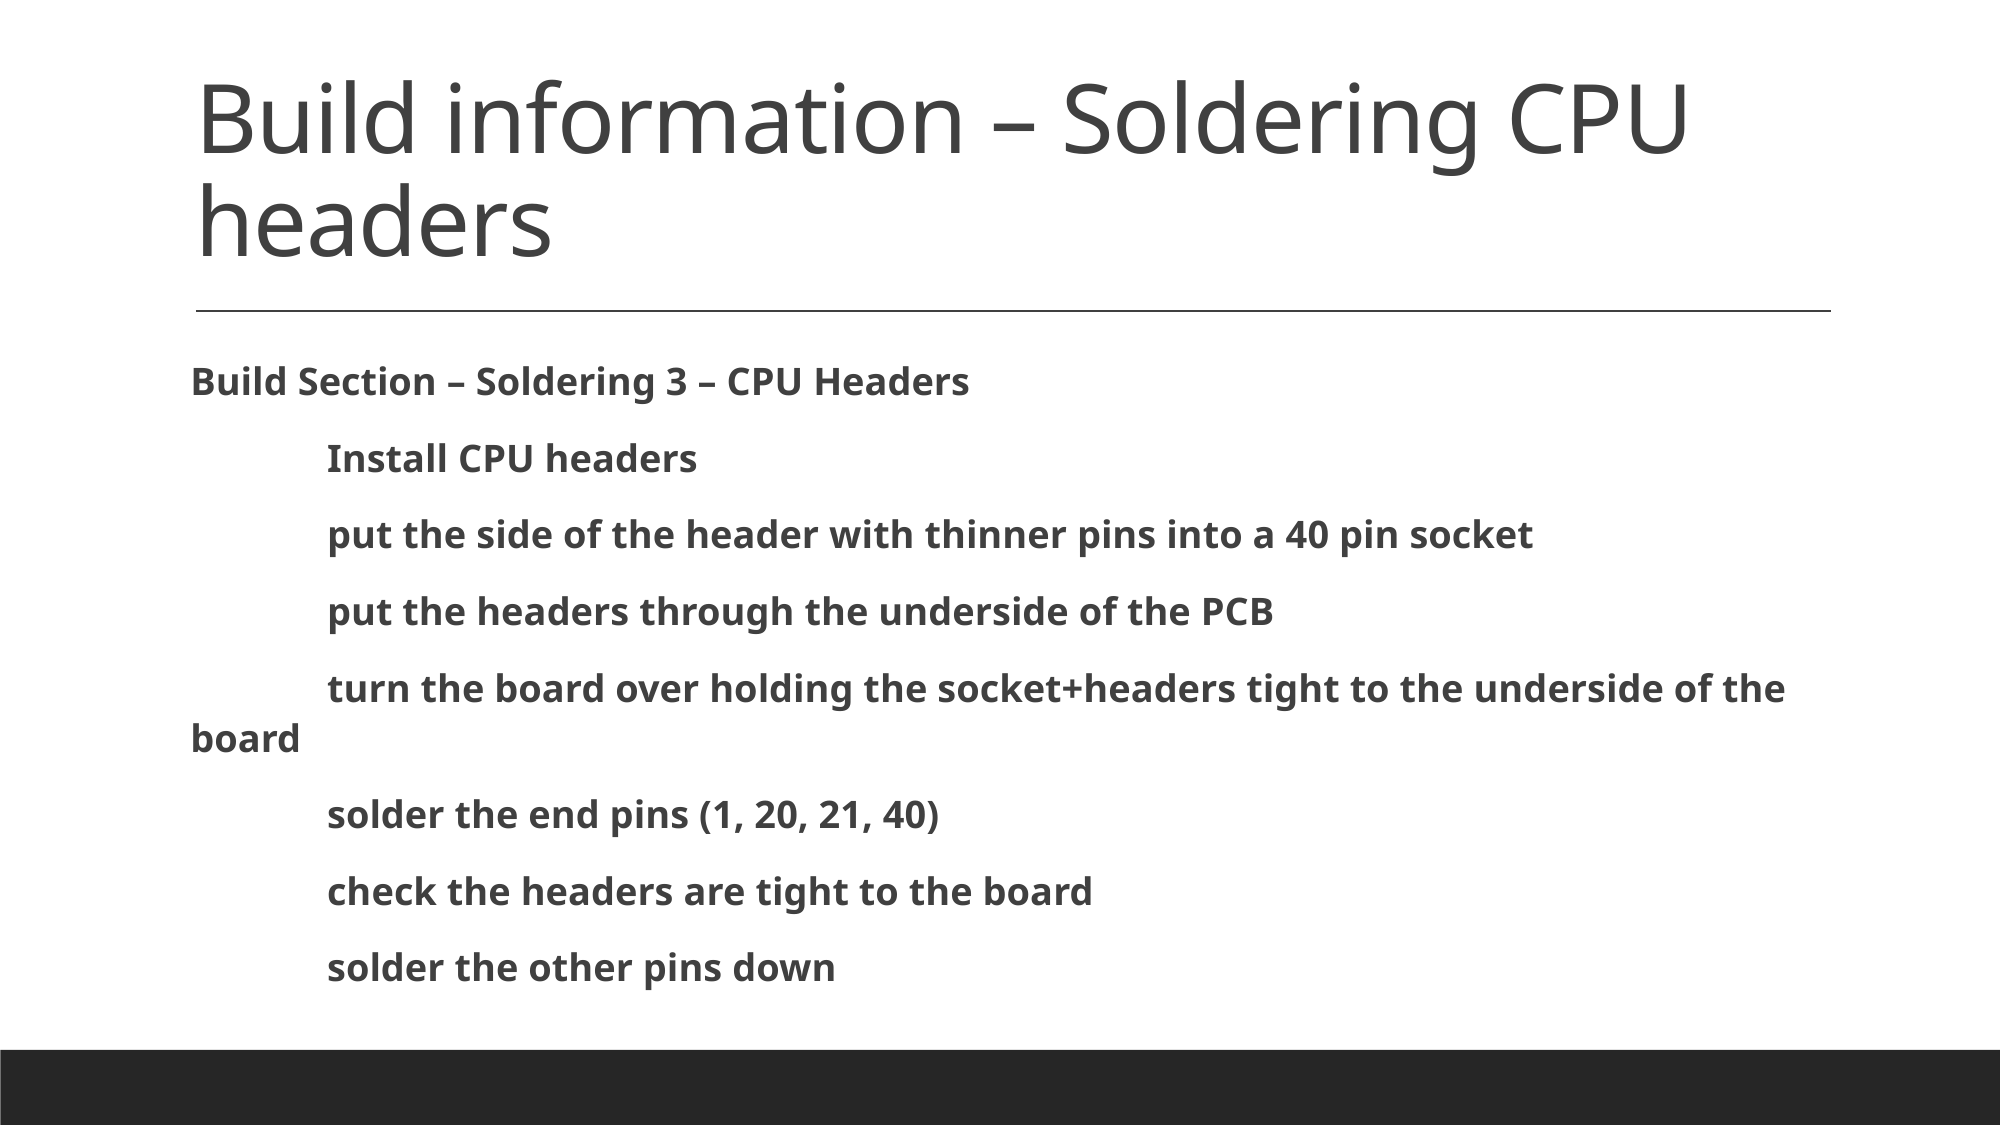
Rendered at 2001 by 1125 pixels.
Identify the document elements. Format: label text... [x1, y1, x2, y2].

title Build information – Soldering CPU headers [180, 47, 1830, 285]
list Build Section – Soldering 3 – CPU Headers Install CPU headers put the side of the header with thinner pins into a 40 pin socket put the headers through the underside of the PCB turn the board over holding the socket+headers tight to the underside of the board solder the end pins (1, 20, 21, 40) check the headers are tight to the board solder the other pins down [190, 345, 1886, 999]
